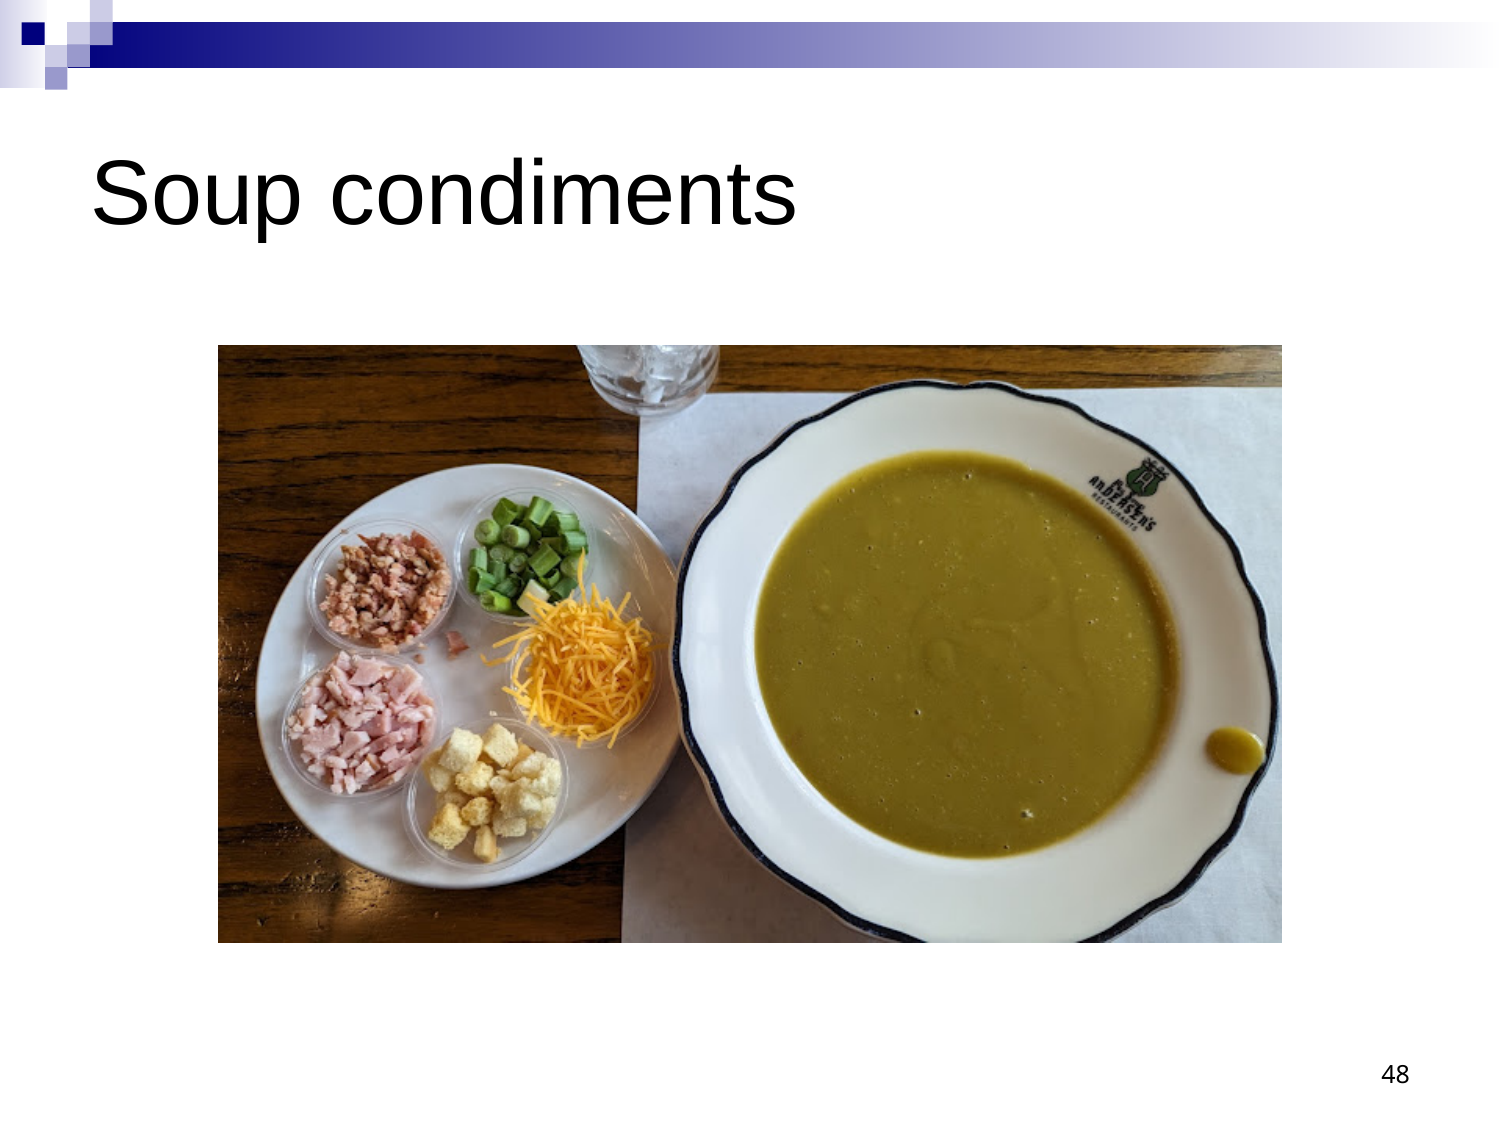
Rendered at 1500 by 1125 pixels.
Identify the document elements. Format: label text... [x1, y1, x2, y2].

slide_number 48 [1074, 1025, 1425, 1100]
title Soup condiments [75, 75, 1425, 300]
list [218, 345, 1282, 943]
